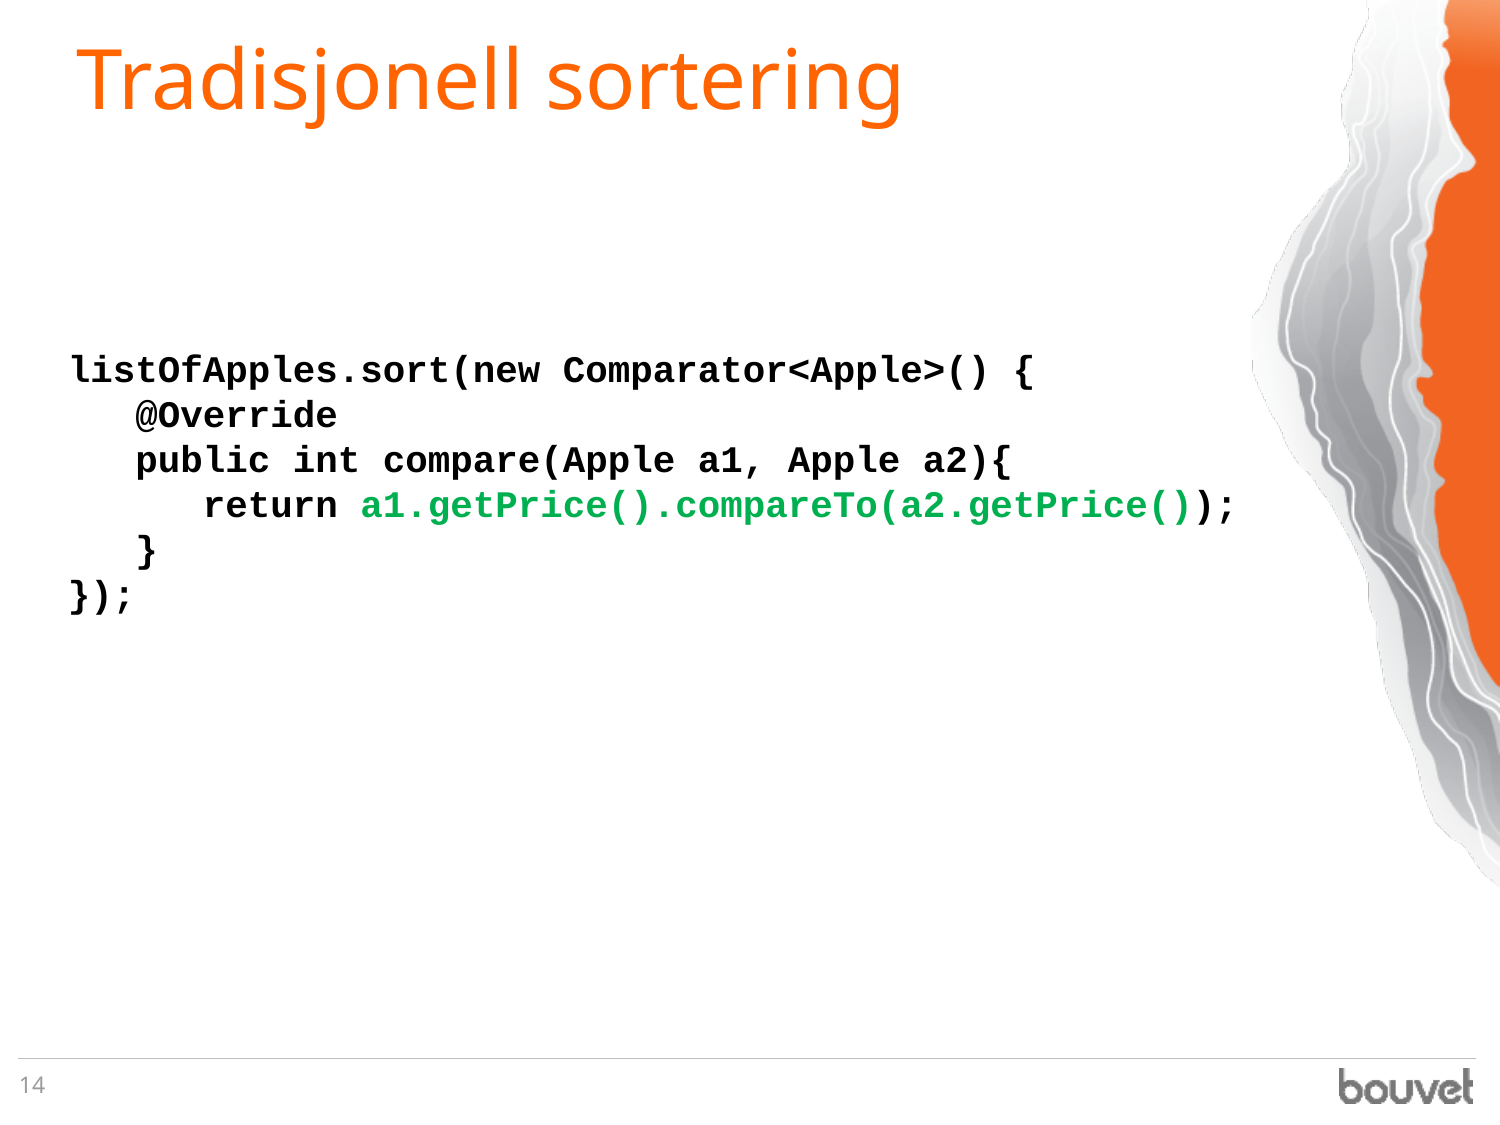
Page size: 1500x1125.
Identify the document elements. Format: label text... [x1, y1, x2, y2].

picture [1217, 0, 1500, 913]
picture [1339, 1068, 1473, 1104]
slide_number 14 [19, 1070, 137, 1101]
title Tradisjonell sortering [76, 42, 1306, 221]
text_box listOfApples.sort(new Comparator<Apple>() { @Override public int compare(Apple a1, Apple a2){ return a1.getPrice().compareTo(a2.getPrice()); } }); [53, 338, 1388, 623]
